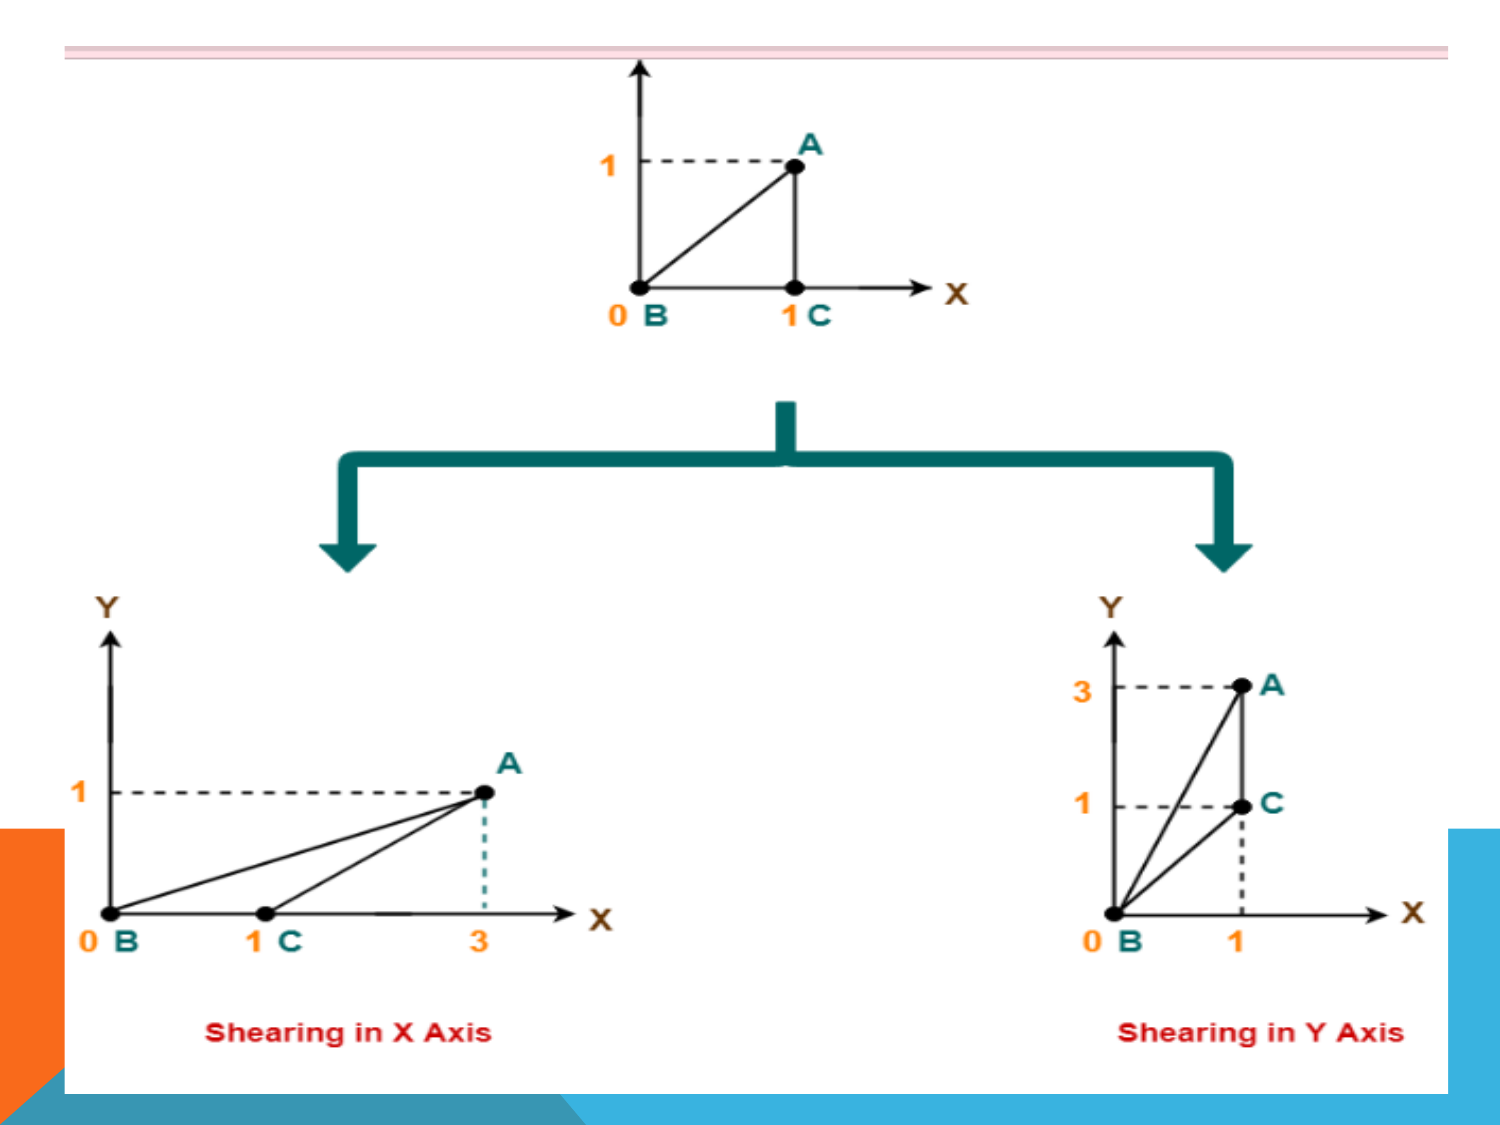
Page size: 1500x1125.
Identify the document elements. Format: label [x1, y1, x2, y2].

picture [64, 46, 1449, 1095]
